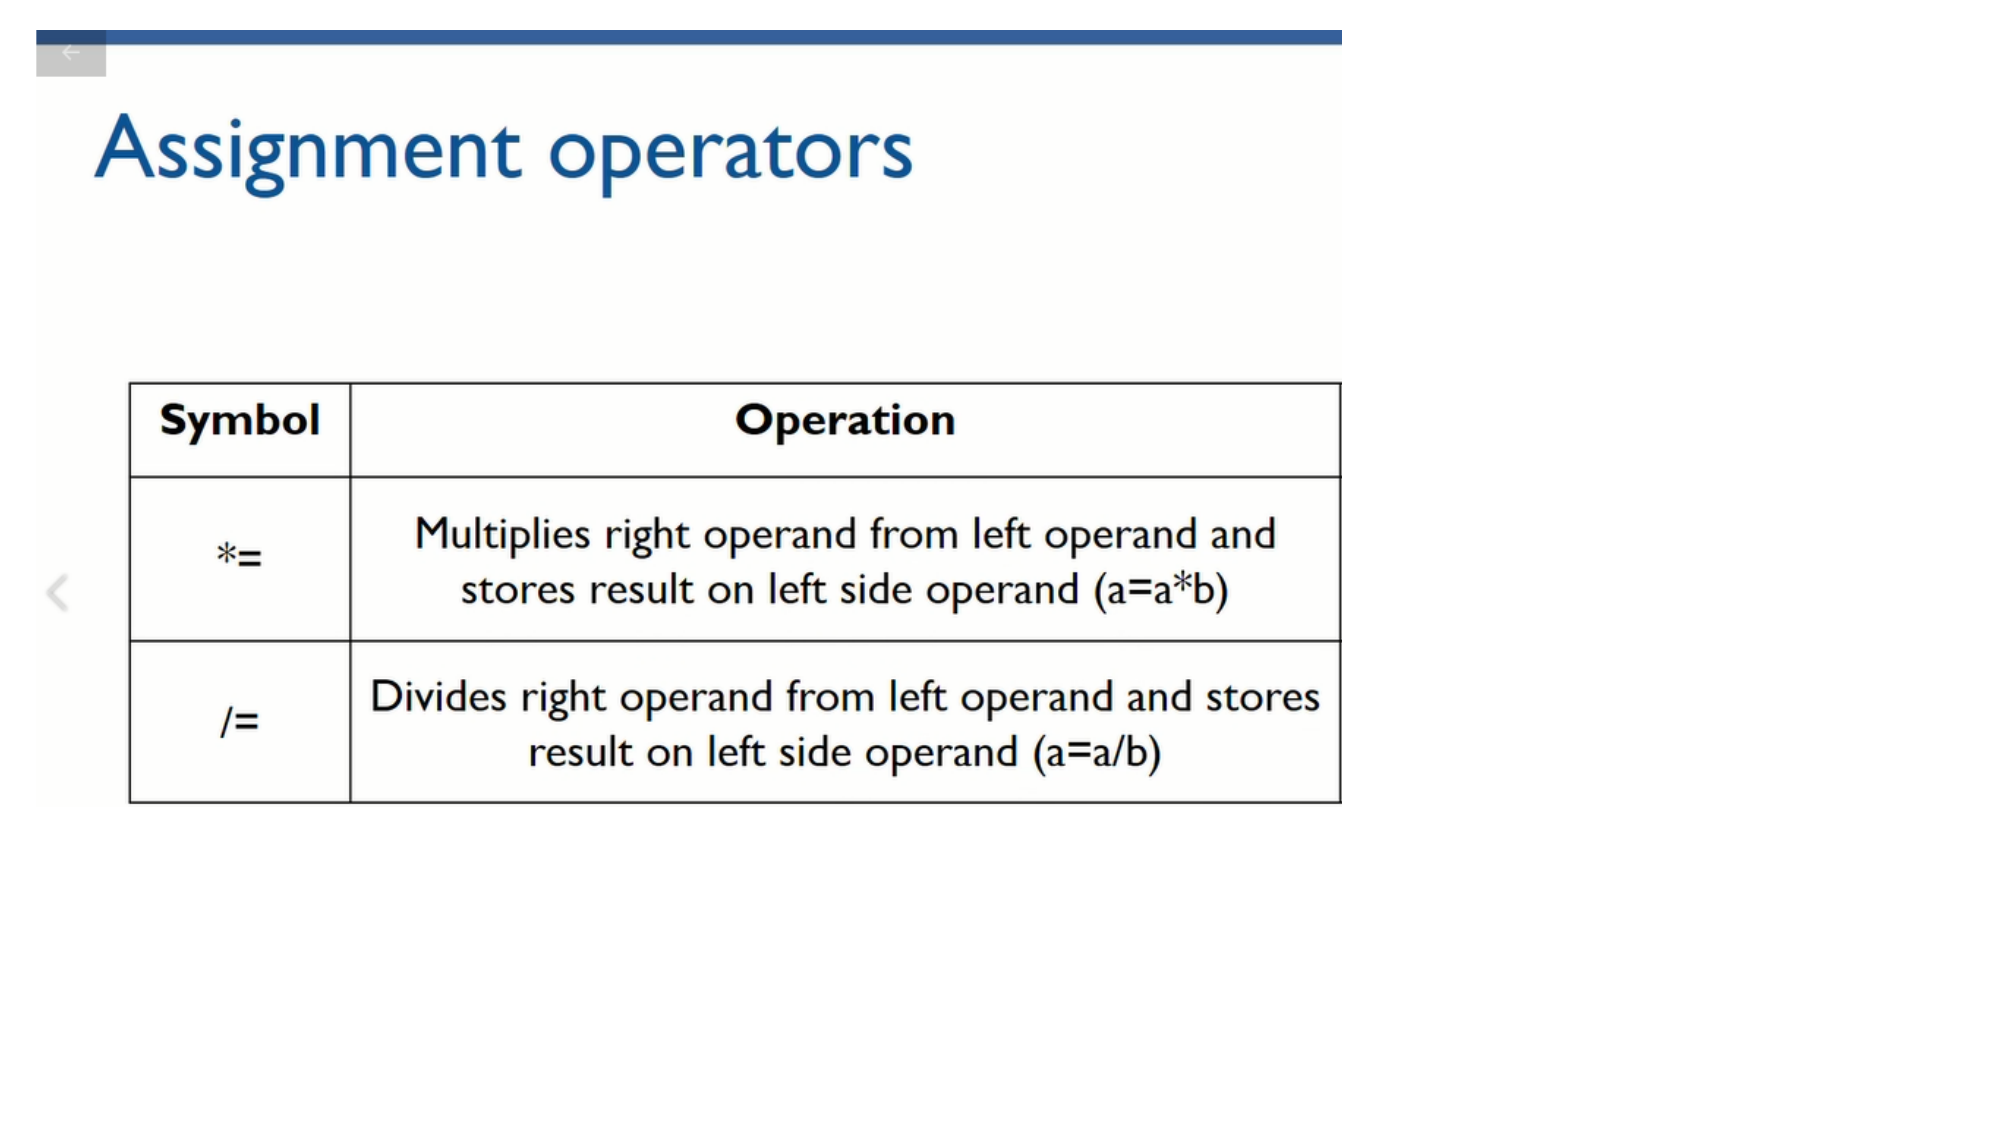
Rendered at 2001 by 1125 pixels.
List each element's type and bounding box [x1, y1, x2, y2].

picture [36, 30, 1342, 807]
